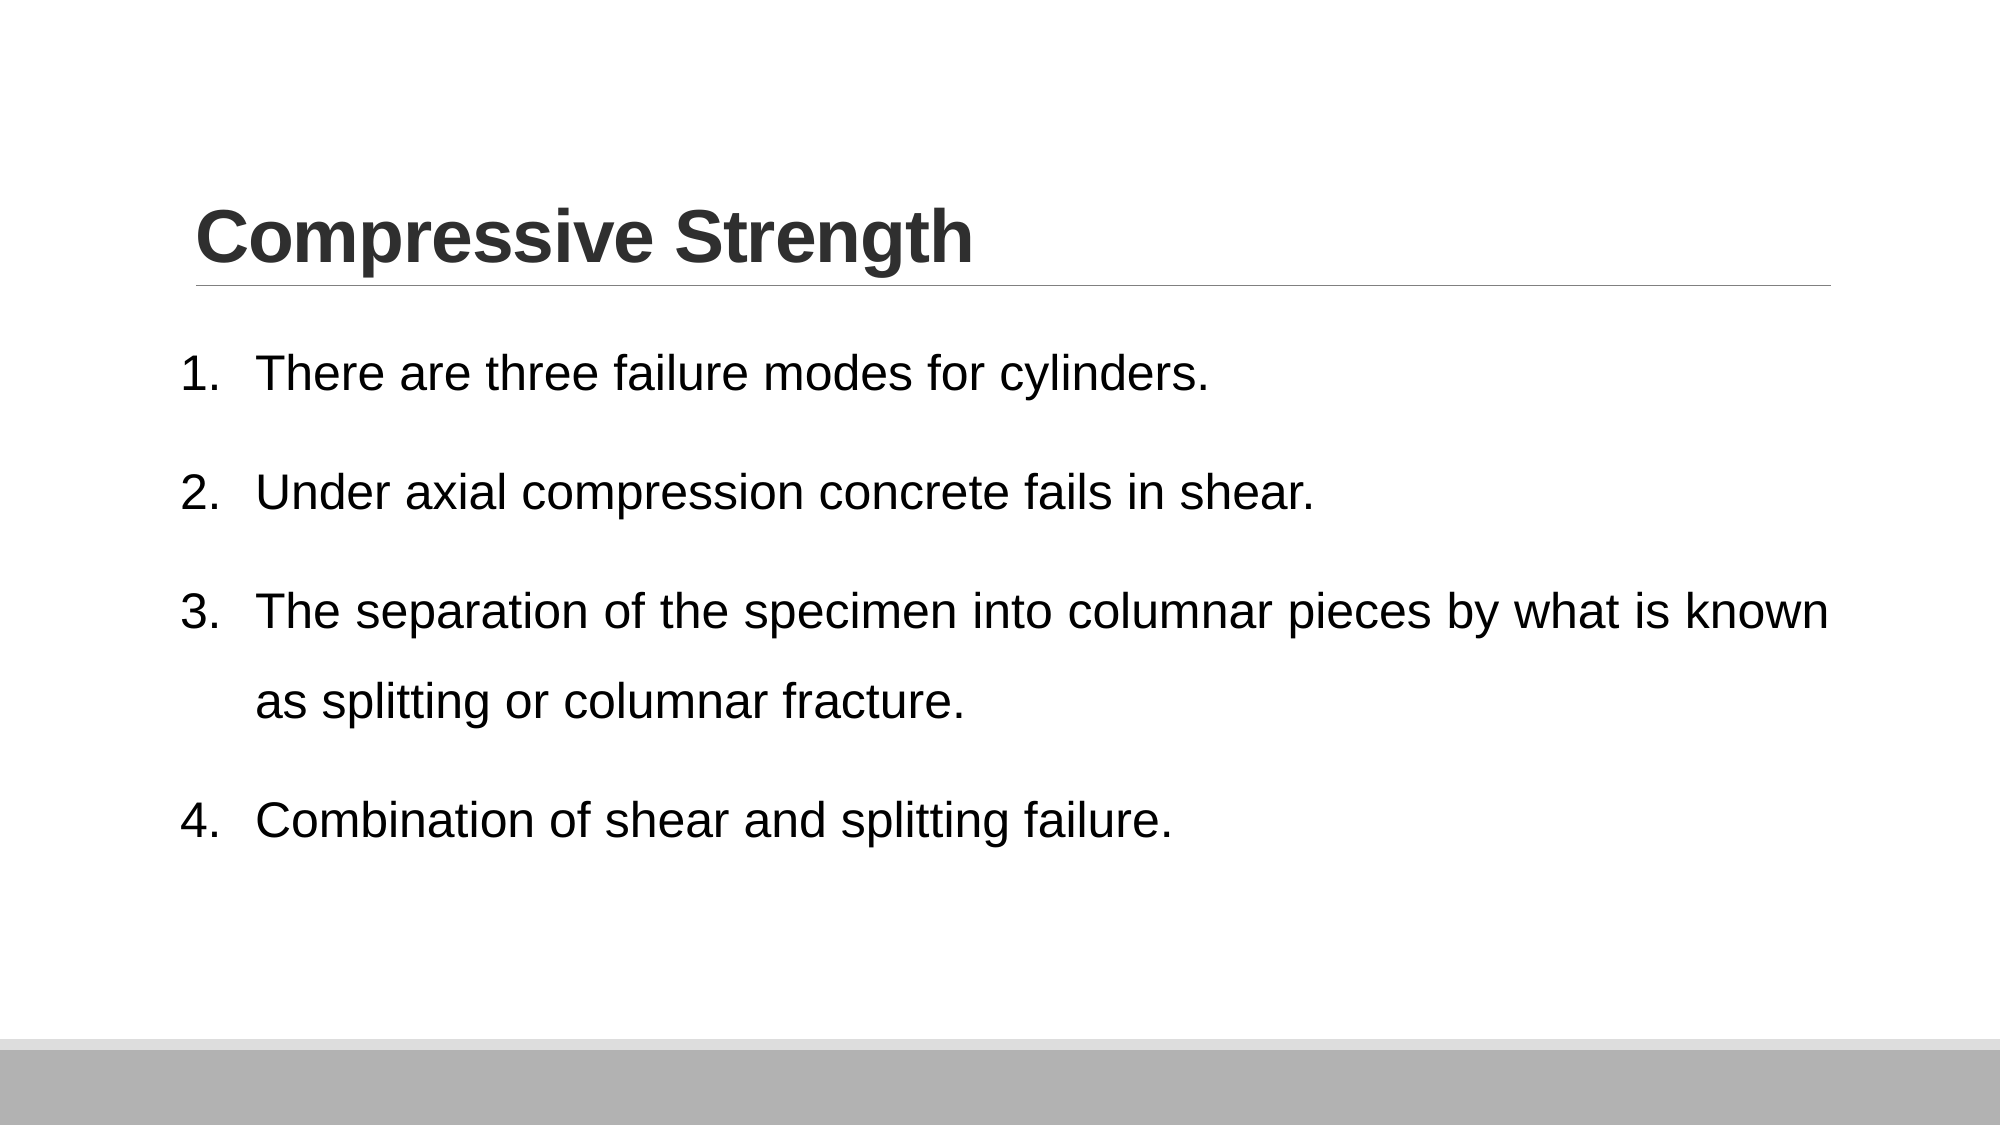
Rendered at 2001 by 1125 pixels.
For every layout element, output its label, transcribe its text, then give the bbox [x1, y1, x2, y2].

list There are three failure modes for cylinders. Under axial compression concrete fails in shear. The separation of the specimen into columnar pieces by what is known as splitting or columnar fracture. Combination of shear and splitting failure. [180, 302, 1830, 963]
title Compressive Strength [180, 47, 1830, 285]
